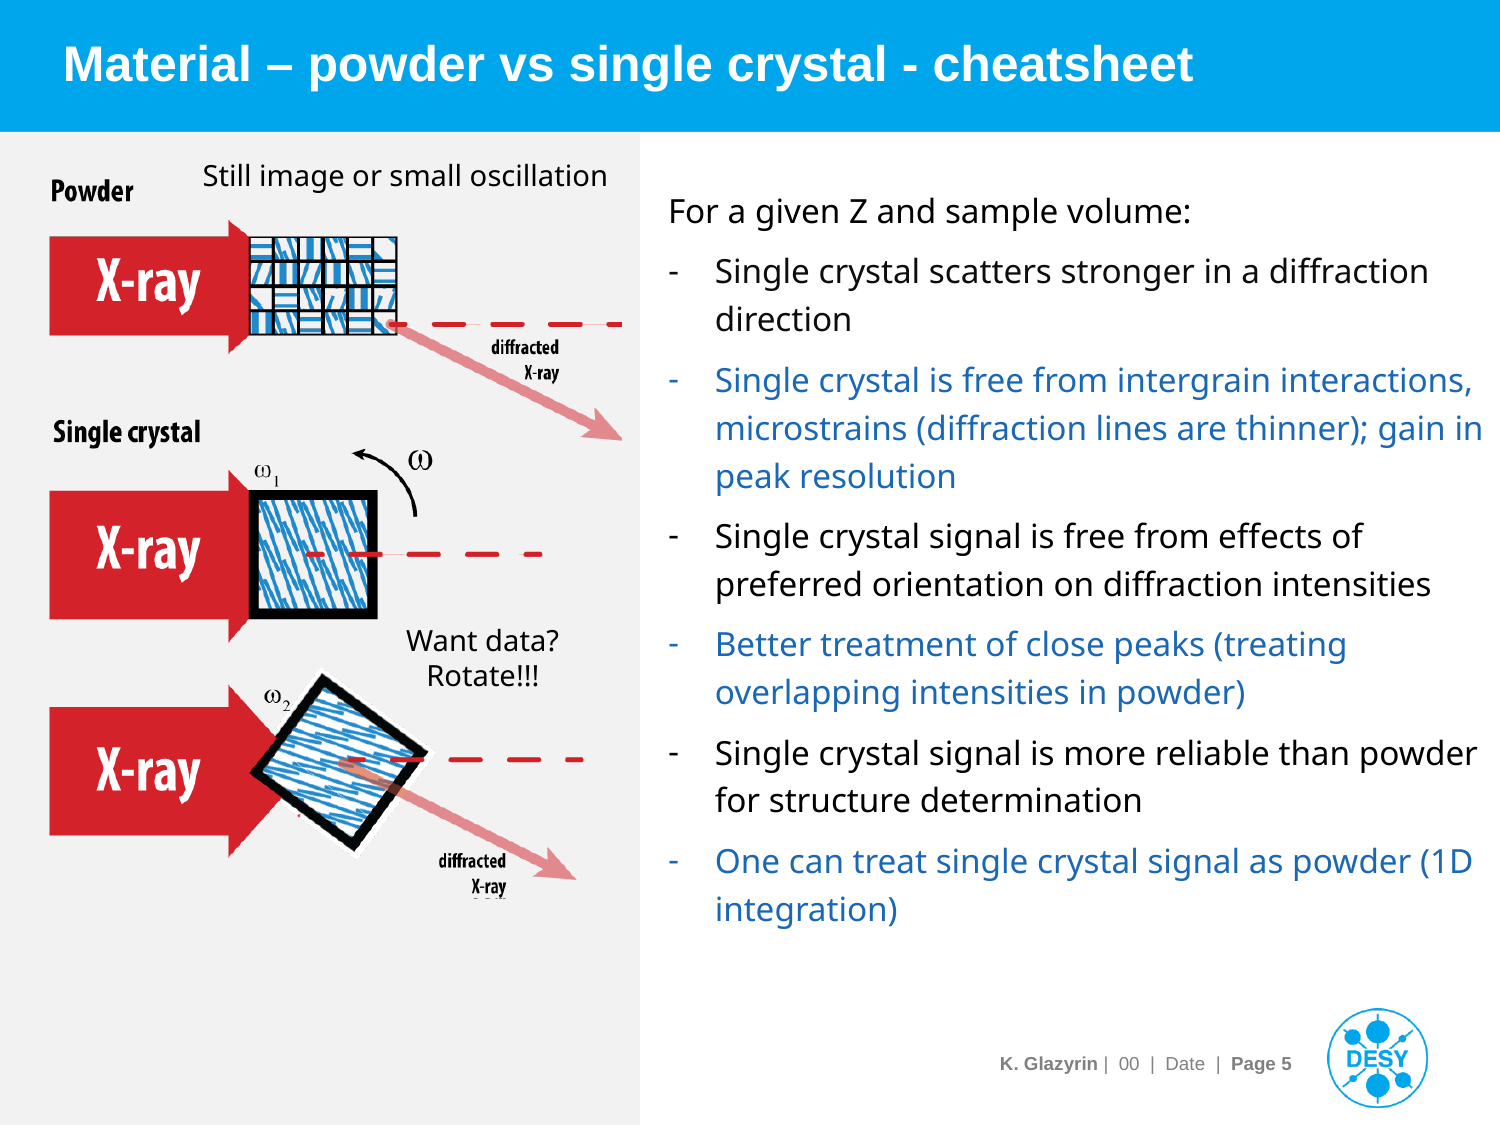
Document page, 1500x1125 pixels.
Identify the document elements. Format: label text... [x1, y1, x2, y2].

picture [1391, 1071, 1428, 1108]
text_box Still image or small oscillation [187, 149, 624, 200]
picture [1327, 1068, 1365, 1108]
text_box [0, 132, 640, 1125]
picture [1387, 1008, 1428, 1046]
picture [1327, 1008, 1368, 1049]
title Material – powder vs single crystal - cheatsheet [47, 16, 1446, 107]
picture [47, 174, 622, 899]
text_box For a given Z and sample volume: Single crystal scatters stronger in a diffraction direction Single crystal is free from intergrain interactions, microstrains (diffraction lines are thinner); gain in peak resolution Single crystal signal is free from effects of preferred orientation on diffraction intensities Better treatment of close peaks (treating overlapping intensities in powder) Single crystal signal is more reliable than powder for structure determination One can treat single crystal signal as powder (1D integration) [653, 174, 1500, 990]
picture [1330, 1011, 1426, 1106]
